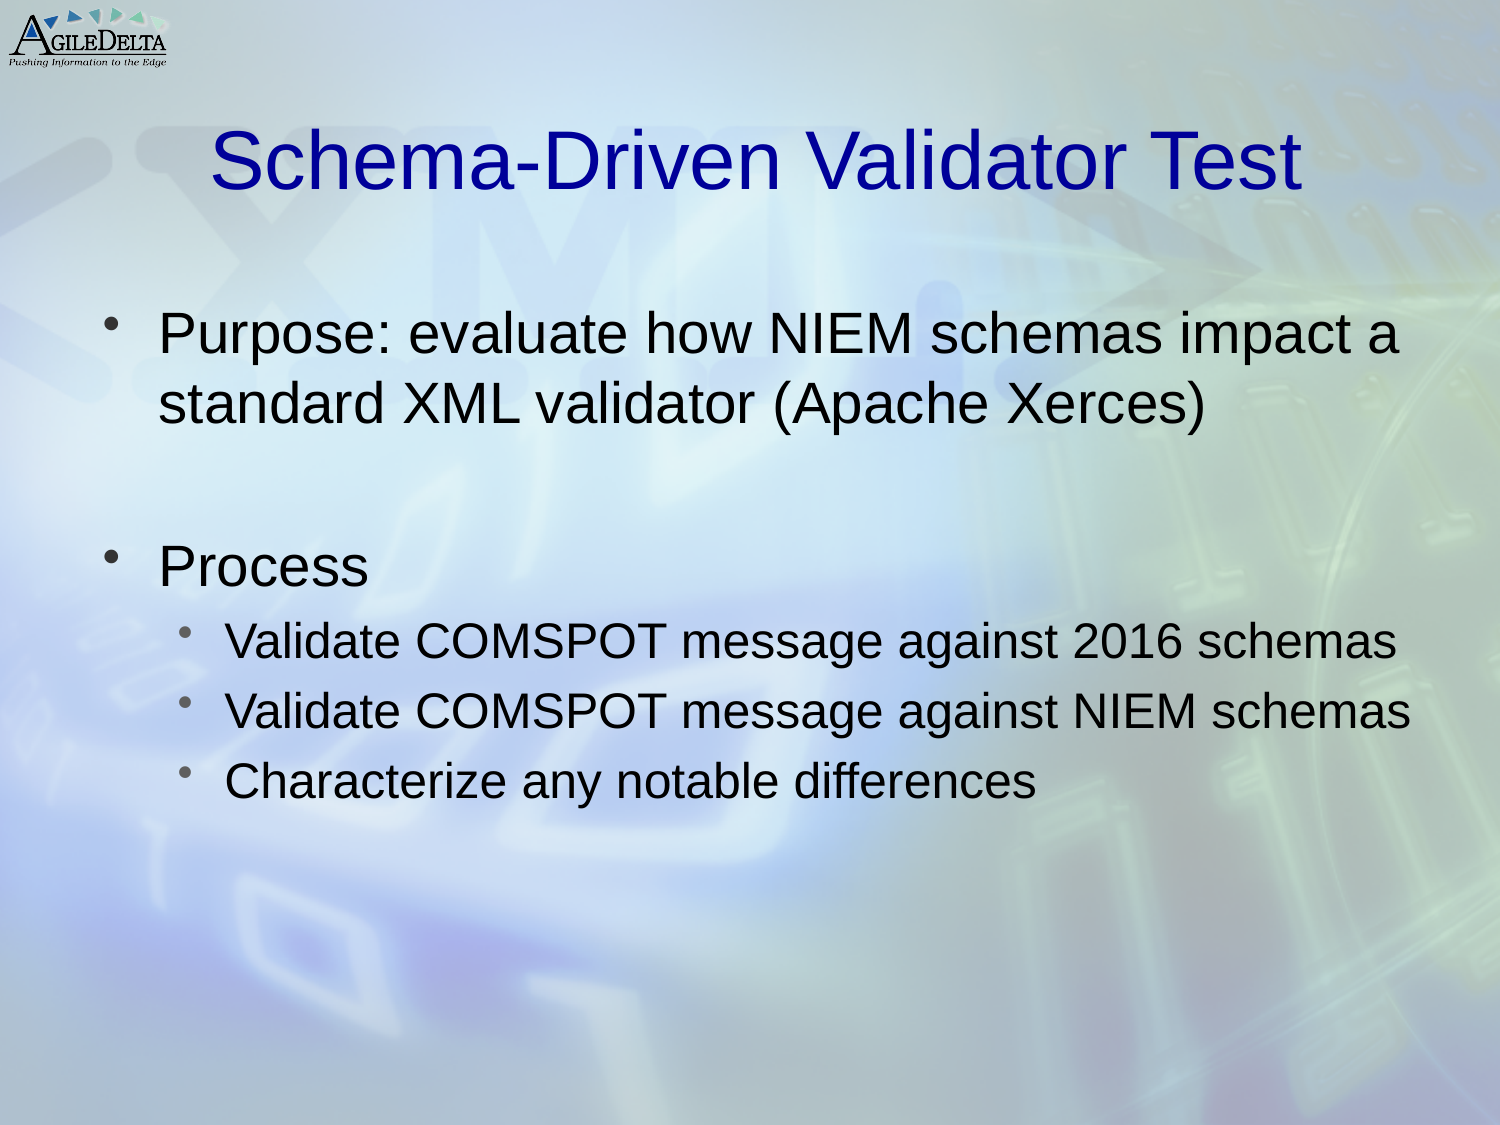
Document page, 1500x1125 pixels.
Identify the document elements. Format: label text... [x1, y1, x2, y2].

picture [0, 0, 1500, 1125]
list Purpose: evaluate how NIEM schemas impact a standard XML validator (Apache Xerces) Process Validate COMSPOT message against 2016 schemas Validate COMSPOT message against NIEM schemas Characterize any notable differences [87, 287, 1488, 1038]
title Schema-Driven Validator Test [87, 87, 1426, 226]
